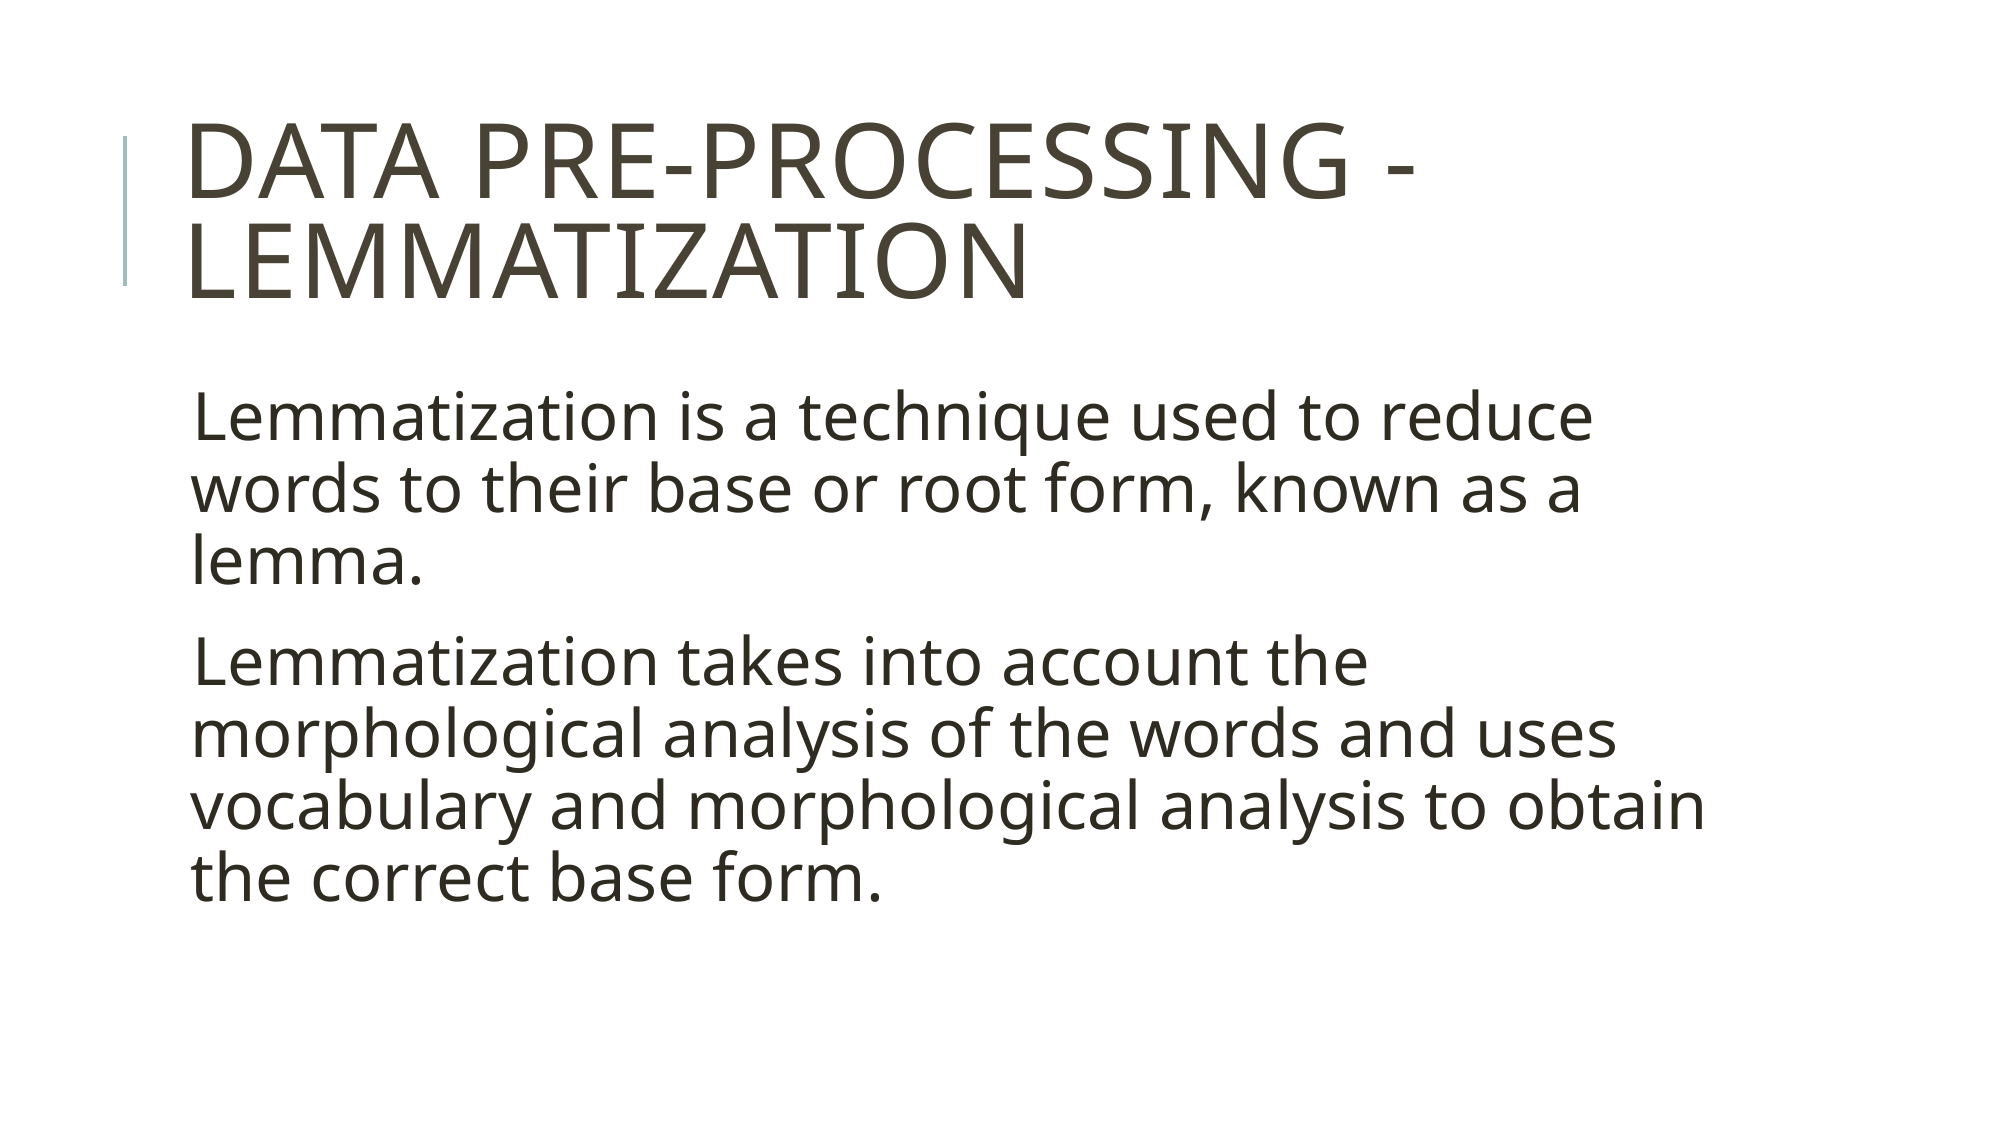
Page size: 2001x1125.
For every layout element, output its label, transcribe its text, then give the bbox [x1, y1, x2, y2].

list Lemmatization is a technique used to reduce words to their base or root form, known as a lemma. Lemmatization takes into account the morphological analysis of the words and uses vocabulary and morphological analysis to obtain the correct base form. [168, 375, 1763, 1035]
title Data pre-processing - Lemmatization [168, 96, 1763, 342]
